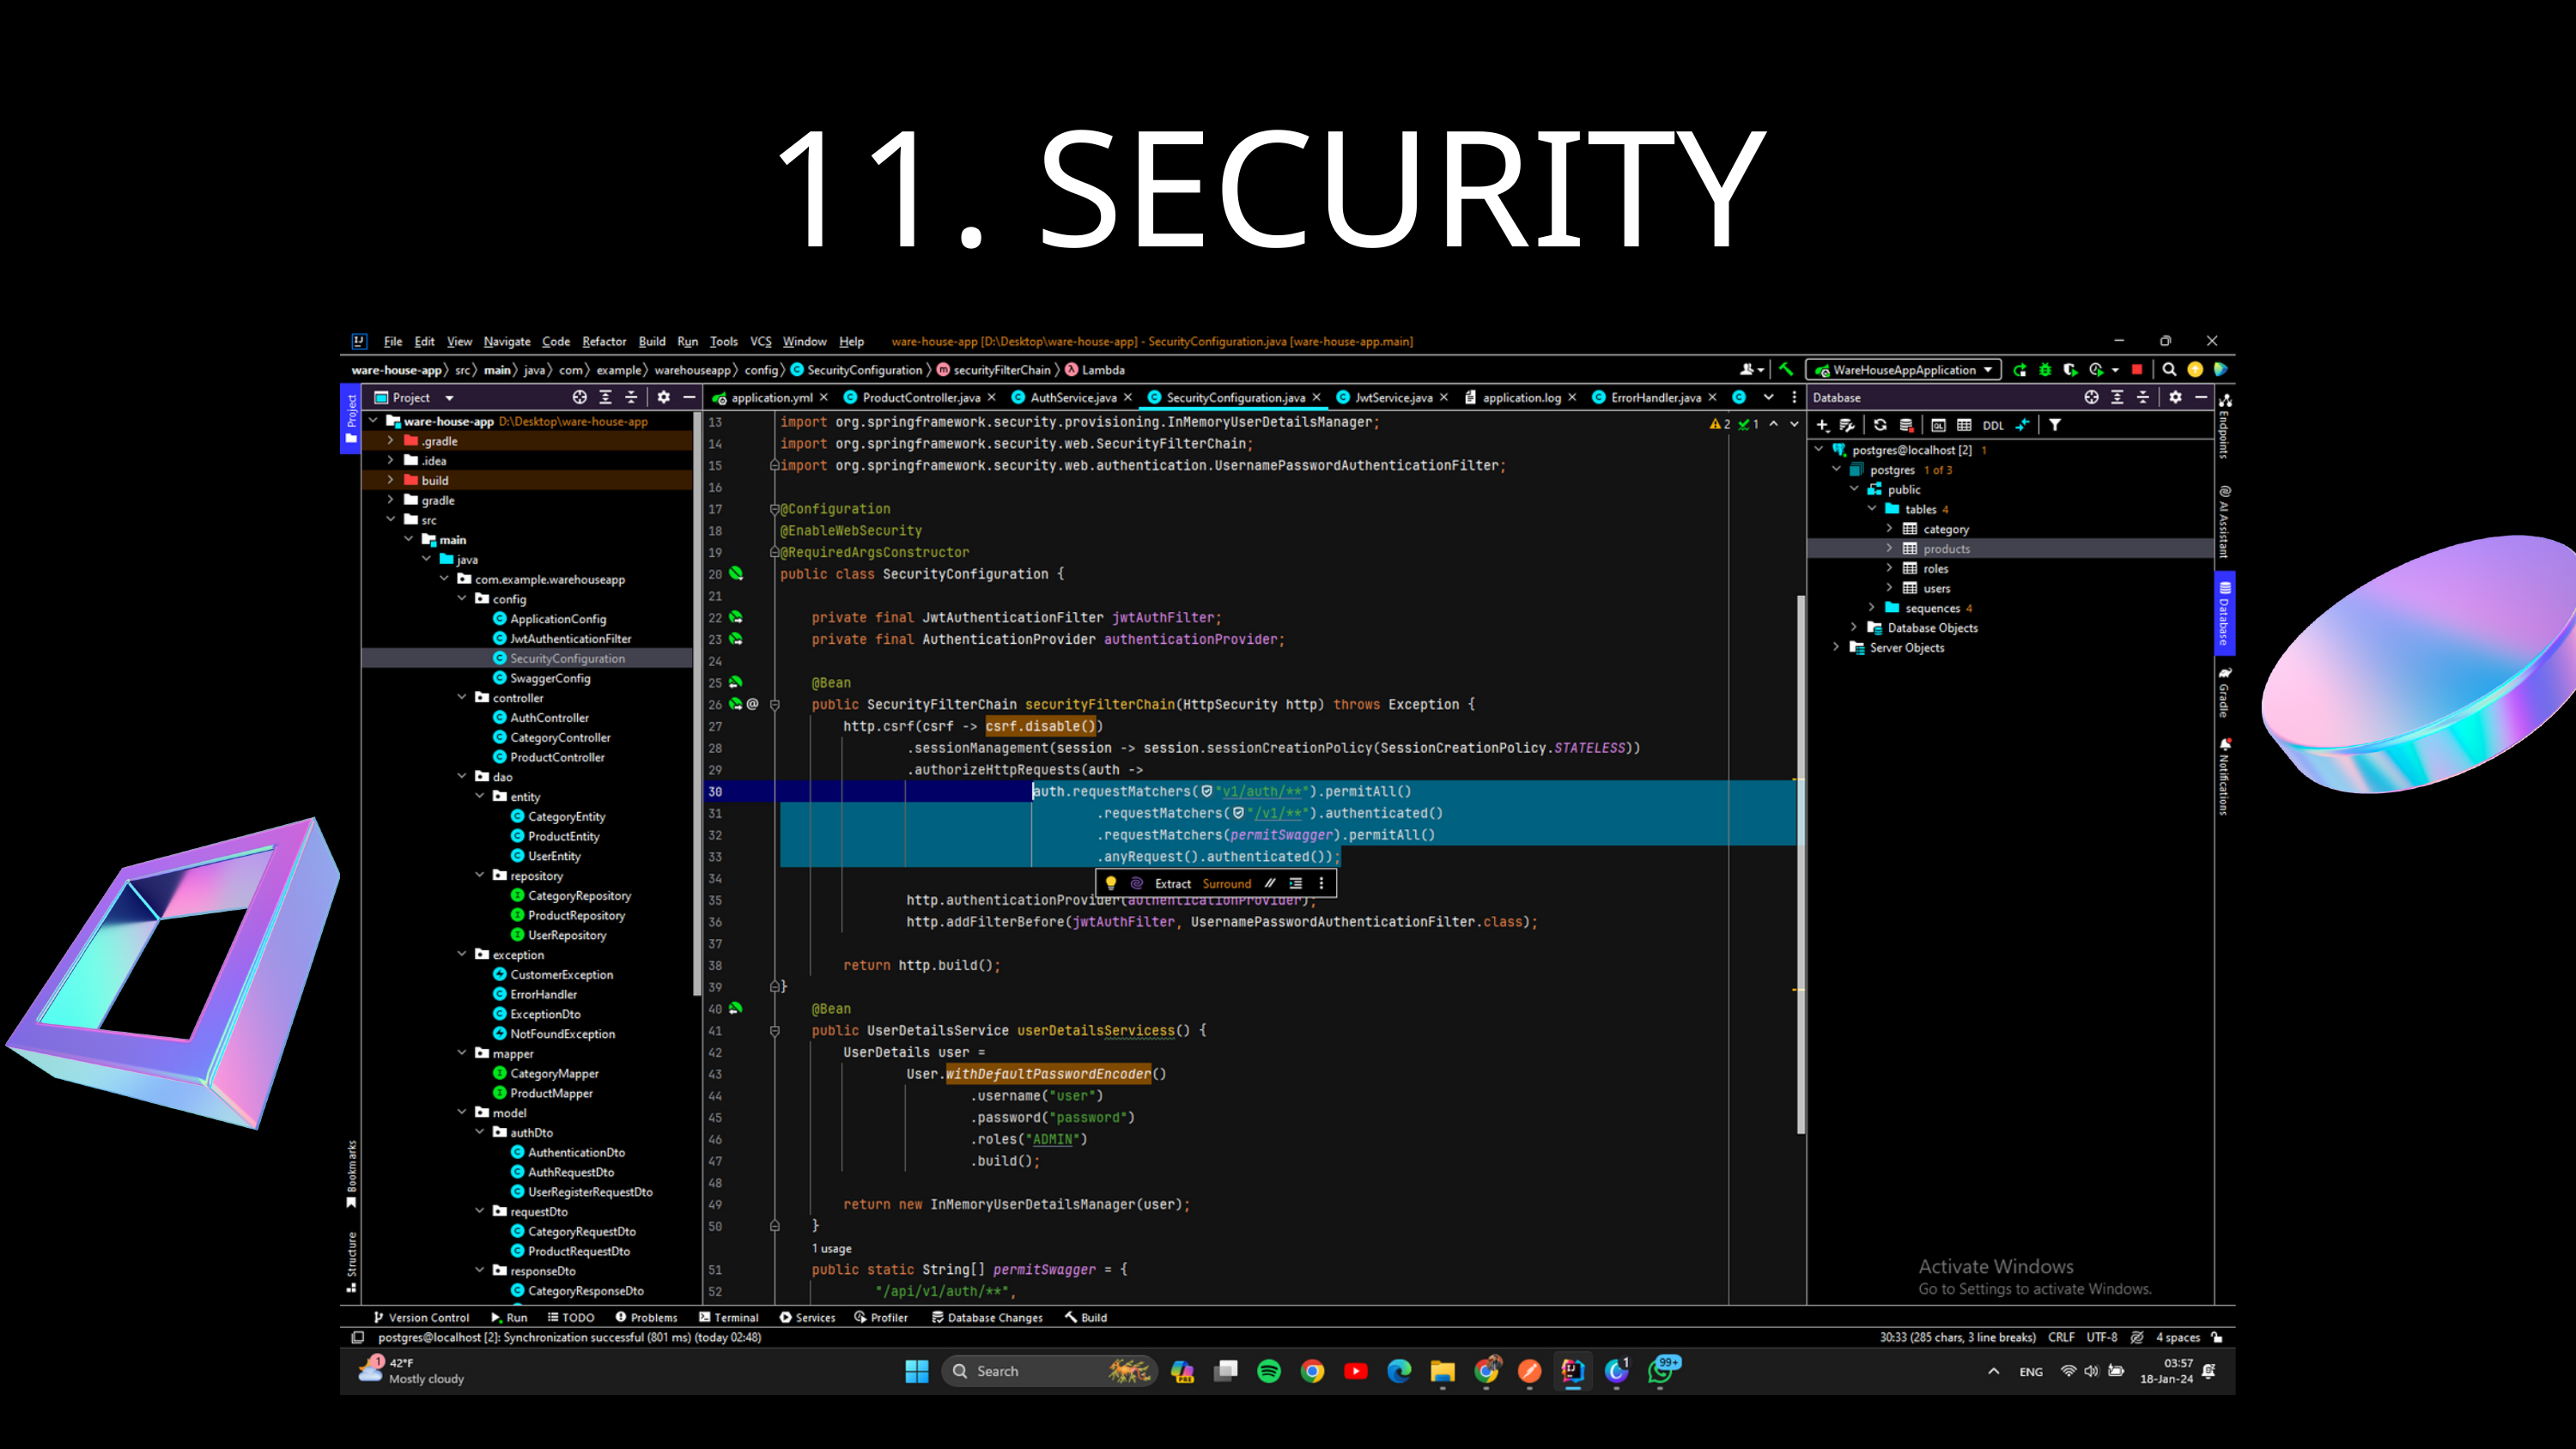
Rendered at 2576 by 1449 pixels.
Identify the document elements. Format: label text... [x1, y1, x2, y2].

text_box 11. SECURITY [765, 101, 1810, 279]
text_box [340, 328, 2236, 1395]
text_box [4, 816, 340, 1131]
text_box [2261, 535, 2576, 795]
